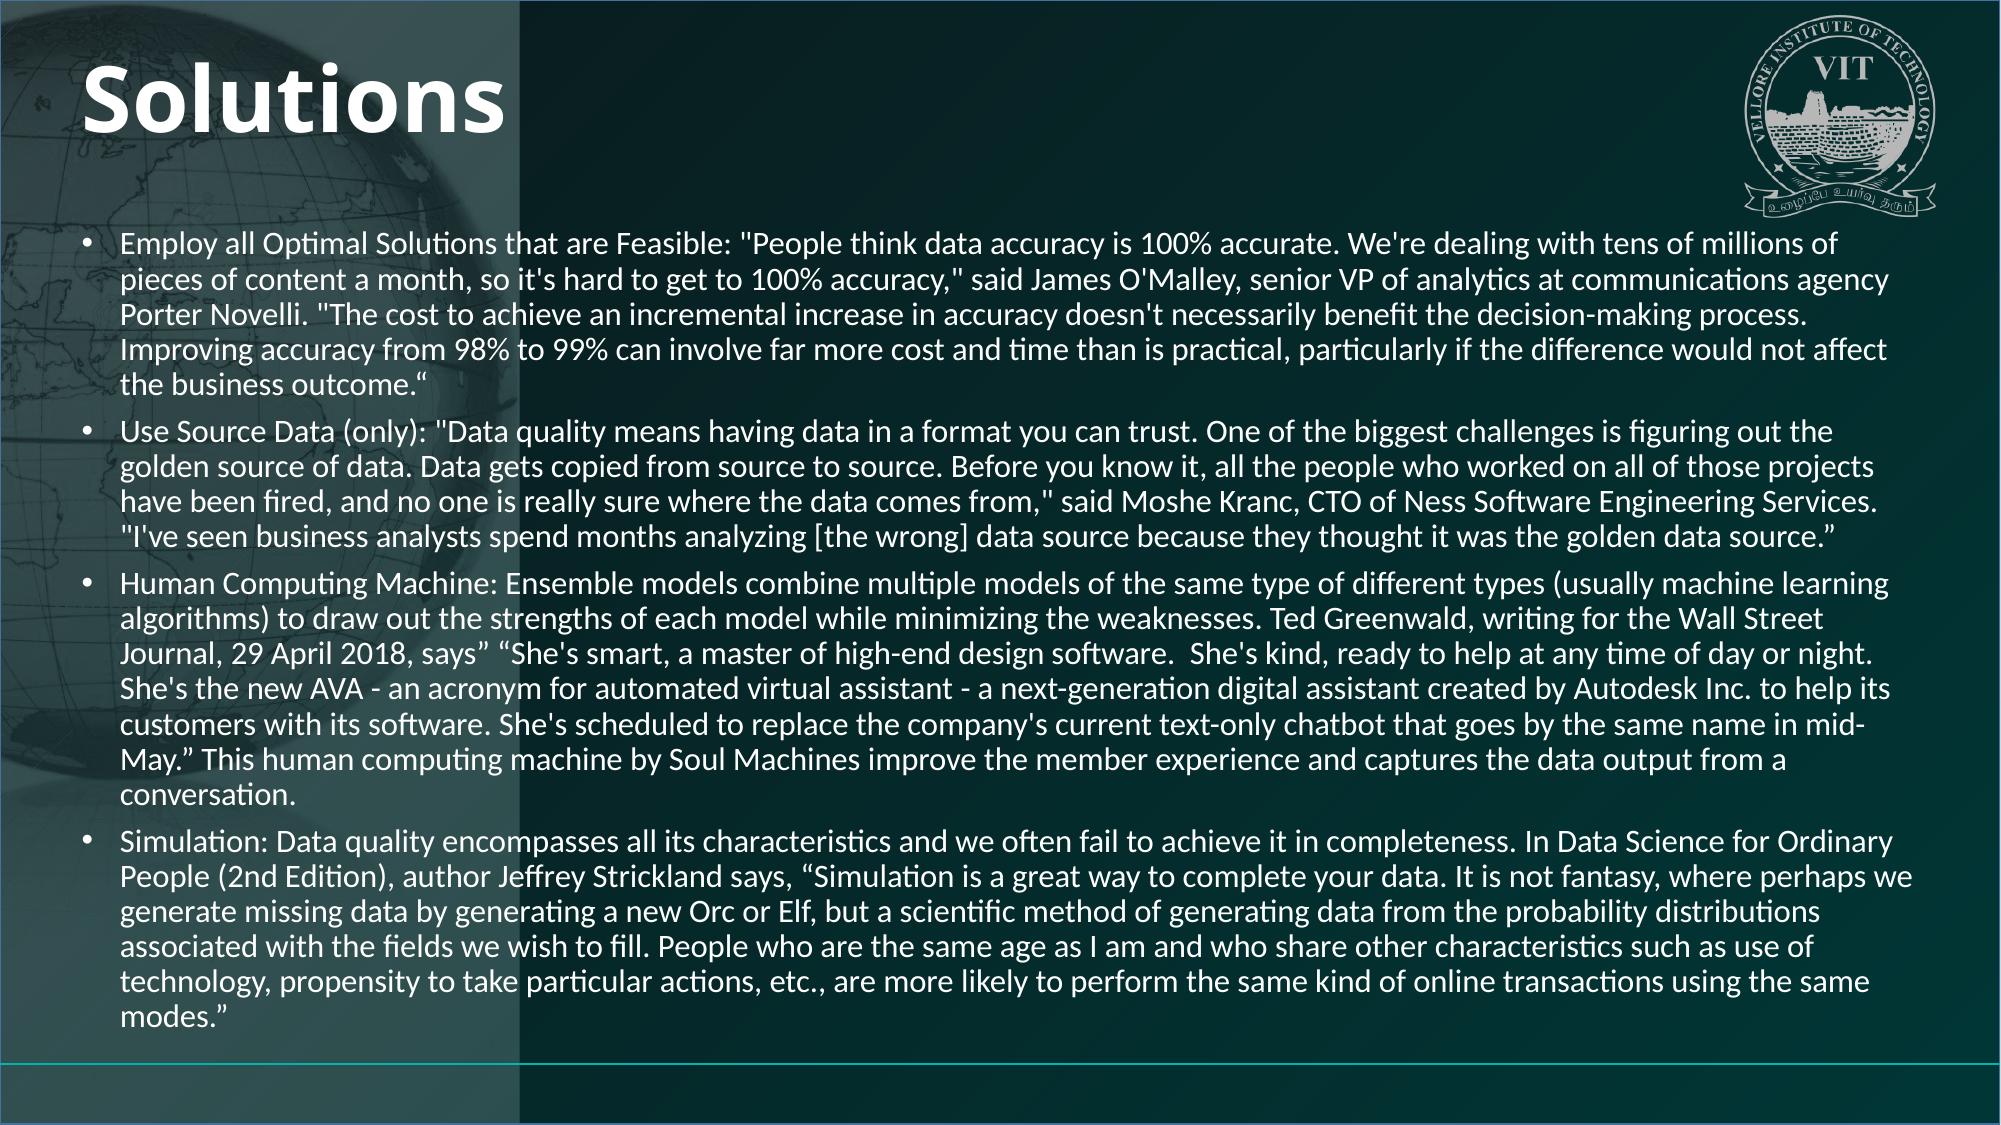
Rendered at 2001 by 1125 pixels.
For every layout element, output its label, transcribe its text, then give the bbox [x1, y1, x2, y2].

title Solutions [66, 1, 1716, 204]
list Employ all Optimal Solutions that are Feasible: "People think data accuracy is 100% accurate. We're dealing with tens of millions of pieces of content a month, so it's hard to get to 100% accuracy," said James O'Malley, senior VP of analytics at communications agency Porter Novelli. "The cost to achieve an incremental increase in accuracy doesn't necessarily benefit the decision-making process. Improving accuracy from 98% to 99% can involve far more cost and time than is practical, particularly if the difference would not affect the business outcome.“ Use Source Data (only): "Data quality means having data in a format you can trust. One of the biggest challenges is figuring out the golden source of data. Data gets copied from source to source. Before you know it, all the people who worked on all of those projects have been fired, and no one is really sure where the data comes from," said Moshe Kranc, CTO of Ness Software Engineering Services. "I've seen business analysts spend months analyzing [the wrong] data source because they thought it was the golden data source.” Human Computing Machine: Ensemble models combine multiple models of the same type of different types (usually machine learning algorithms) to draw out the strengths of each model while minimizing the weaknesses. Ted Greenwald, writing for the Wall Street Journal, 29 April 2018, says” “She's smart, a master of high-end design software. She's kind, ready to help at any time of day or night. She's the new AVA - an acronym for automated virtual assistant - a next-generation digital assistant created by Autodesk Inc. to help its customers with its software. She's scheduled to replace the company's current text-only chatbot that goes by the same name in mid-May.” This human computing machine by Soul Machines improve the member experience and captures the data output from a conversation. Simulation: Data quality encompasses all its characteristics and we often fail to achieve it in completeness. In Data Science for Ordinary People (2nd Edition), author Jeffrey Strickland says, “Simulation is a great way to complete your data. It is not fantasy, where perhaps we generate missing data by generating a new Orc or Elf, but a scientific method of generating data from the probability distributions associated with the fields we wish to fill. People who are the same age as I am and who share other characteristics such as use of technology, propensity to take particular actions, etc., are more likely to perform the same kind of online transactions using the same modes.” [66, 219, 1936, 1051]
